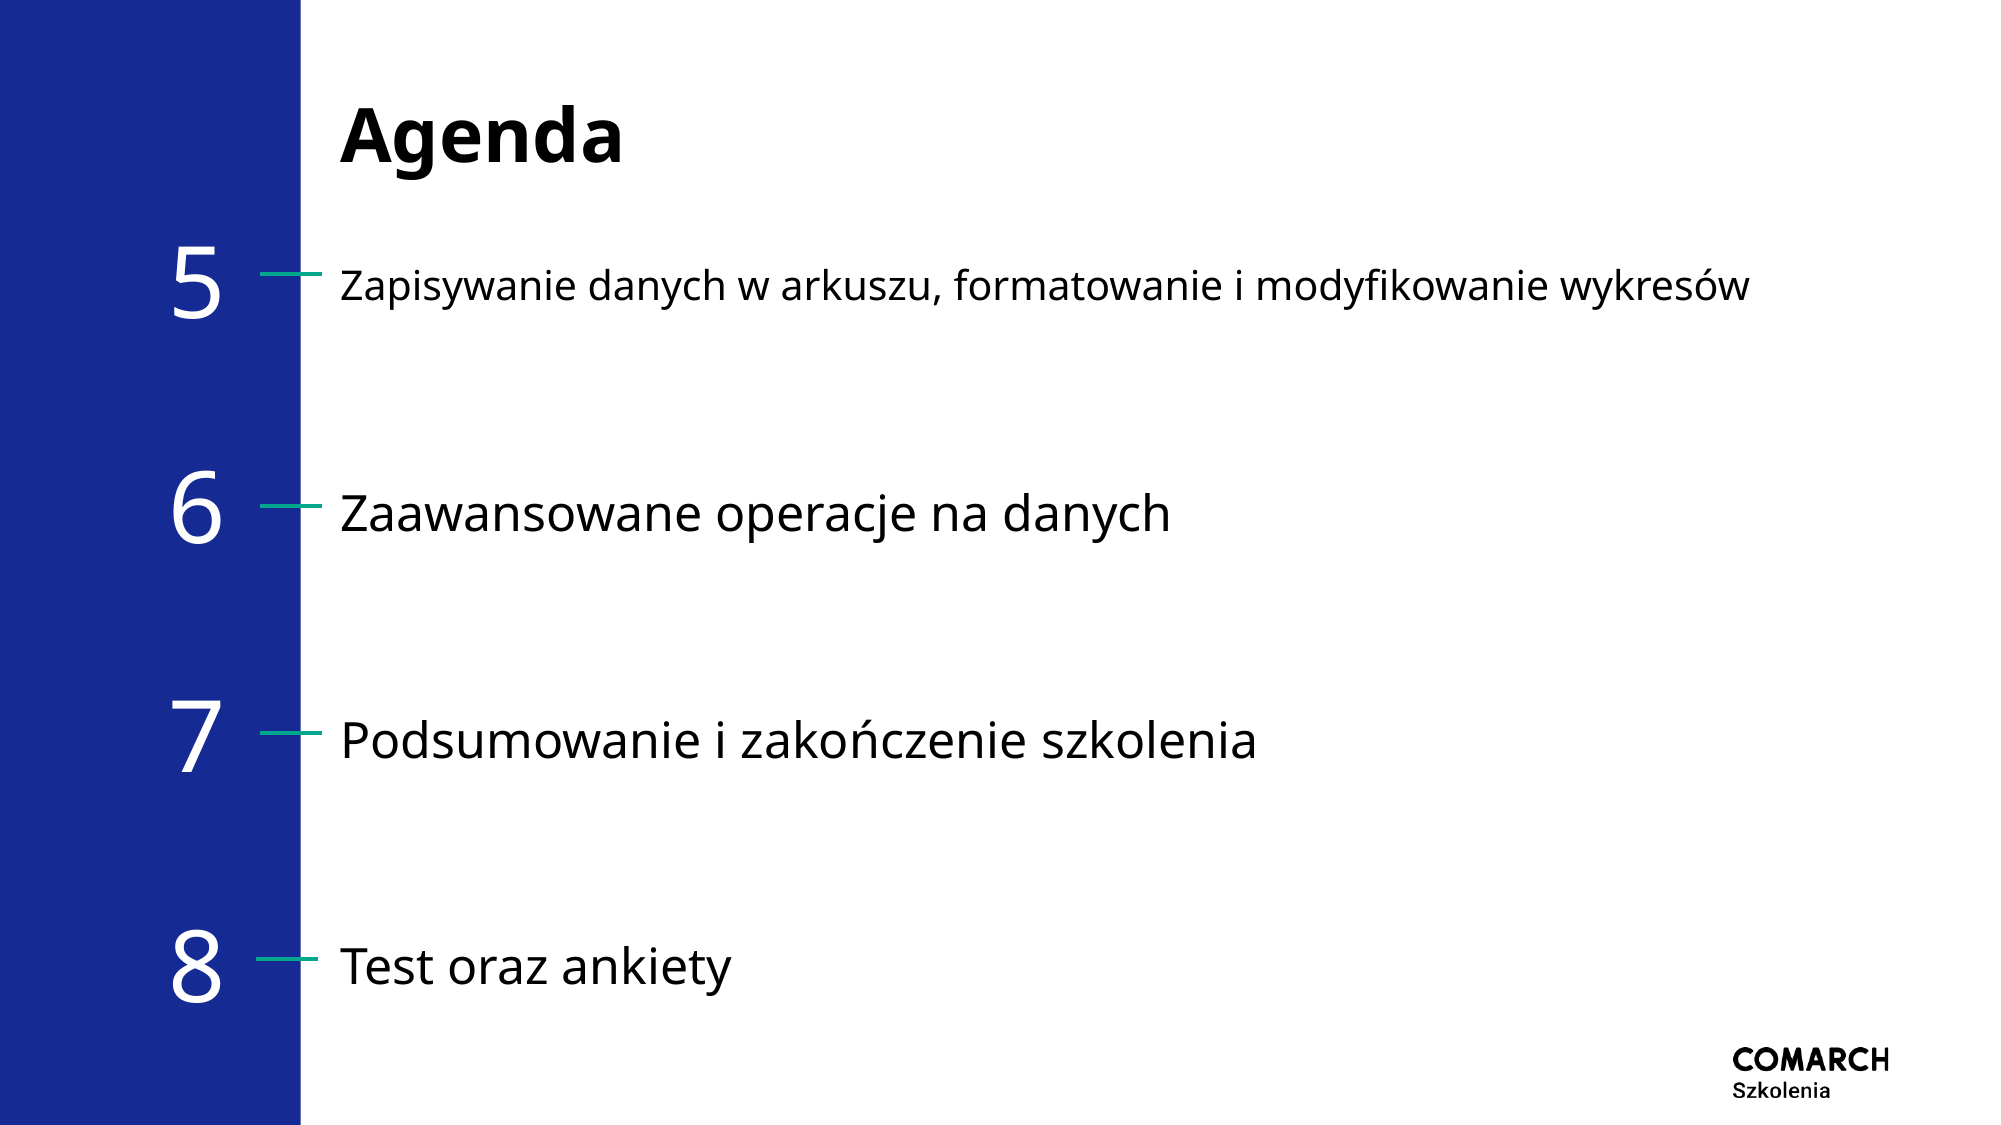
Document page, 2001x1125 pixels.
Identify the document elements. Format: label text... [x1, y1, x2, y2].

title Agenda [340, 0, 1889, 185]
list 8 [149, 905, 226, 1019]
list Podsumowanie i zakończenie szkolenia [340, 675, 1889, 789]
list 6 [149, 448, 226, 559]
list 7 [149, 675, 226, 789]
picture [1733, 1047, 1889, 1098]
list Test oraz ankiety [340, 902, 1889, 1016]
list Zapisywanie danych w arkuszu, formatowanie i modyfikowanie wykresów [340, 222, 1889, 336]
list 5 [149, 222, 226, 336]
list Zaawansowane operacje na danych [340, 448, 1889, 563]
